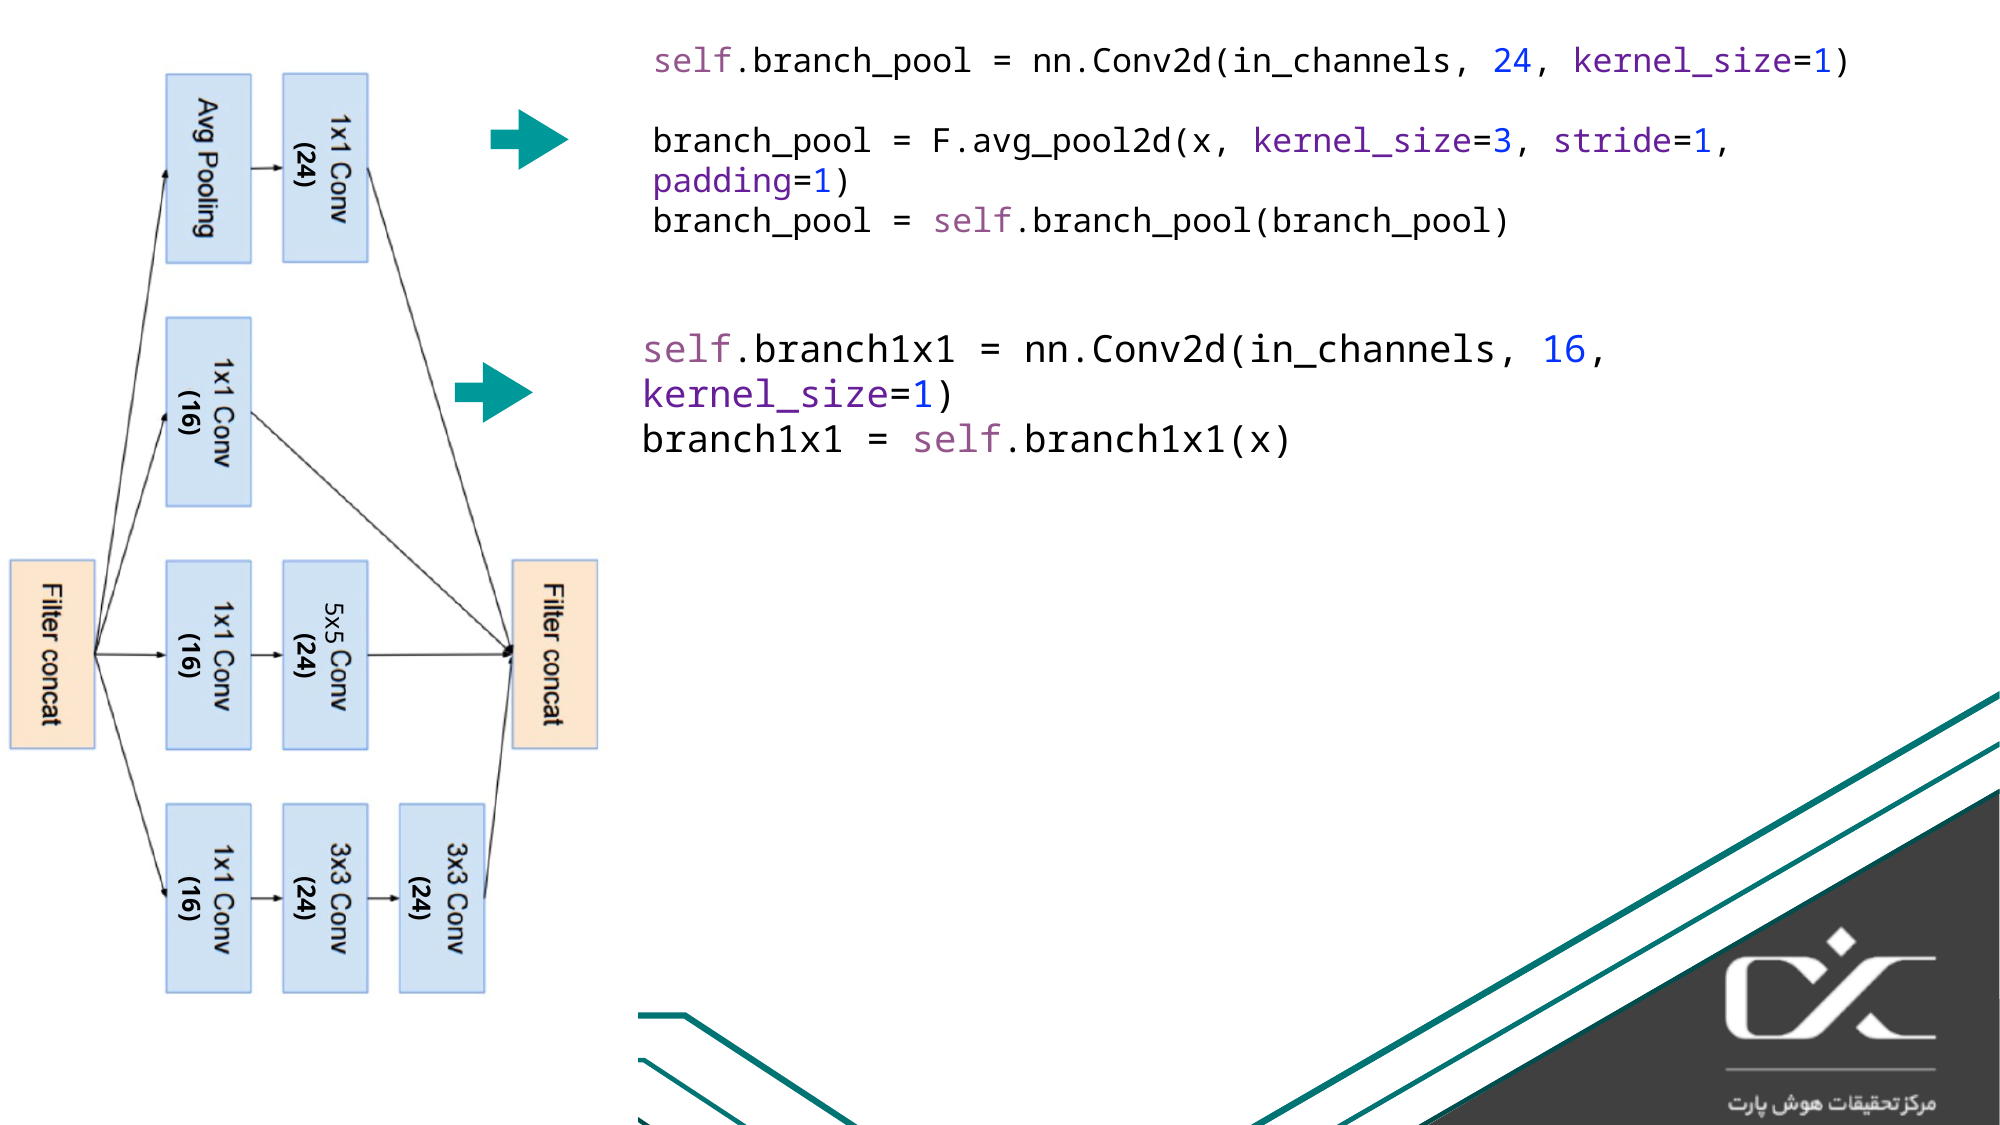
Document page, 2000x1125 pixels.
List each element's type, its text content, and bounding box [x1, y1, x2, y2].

text_box self.branch1x1 = nn.Conv2d(in_channels, 16, kernel_size=1) branch1x1 = self.branch1x1(x) [646, 348, 1887, 437]
picture [1626, 899, 2000, 1125]
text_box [0, 0, 638, 1125]
text_box self.branch_pool = nn.Conv2d(in_channels, 24, kernel_size=1) branch_pool = F.avg_pool2d(x, kernel_size=3, stride=1, padding=1) branch_pool = self.branch_pool(branch_pool) [648, 82, 1900, 197]
